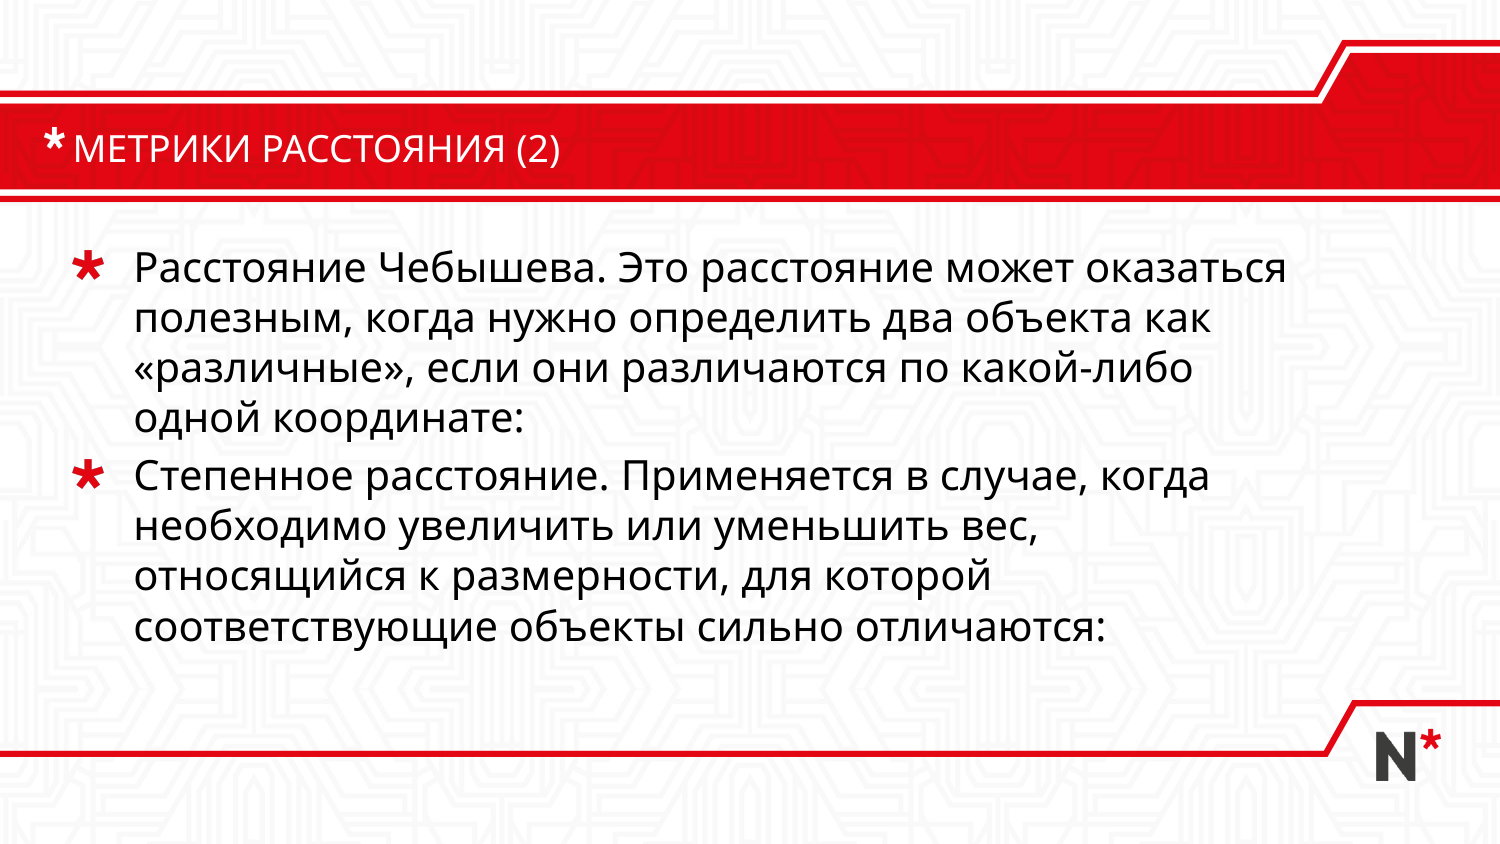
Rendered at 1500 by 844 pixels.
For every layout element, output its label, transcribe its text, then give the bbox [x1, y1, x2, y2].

title МЕТРИКИ РАССТОЯНИЯ (2) [57, 117, 1329, 179]
picture [0, 0, 1500, 844]
